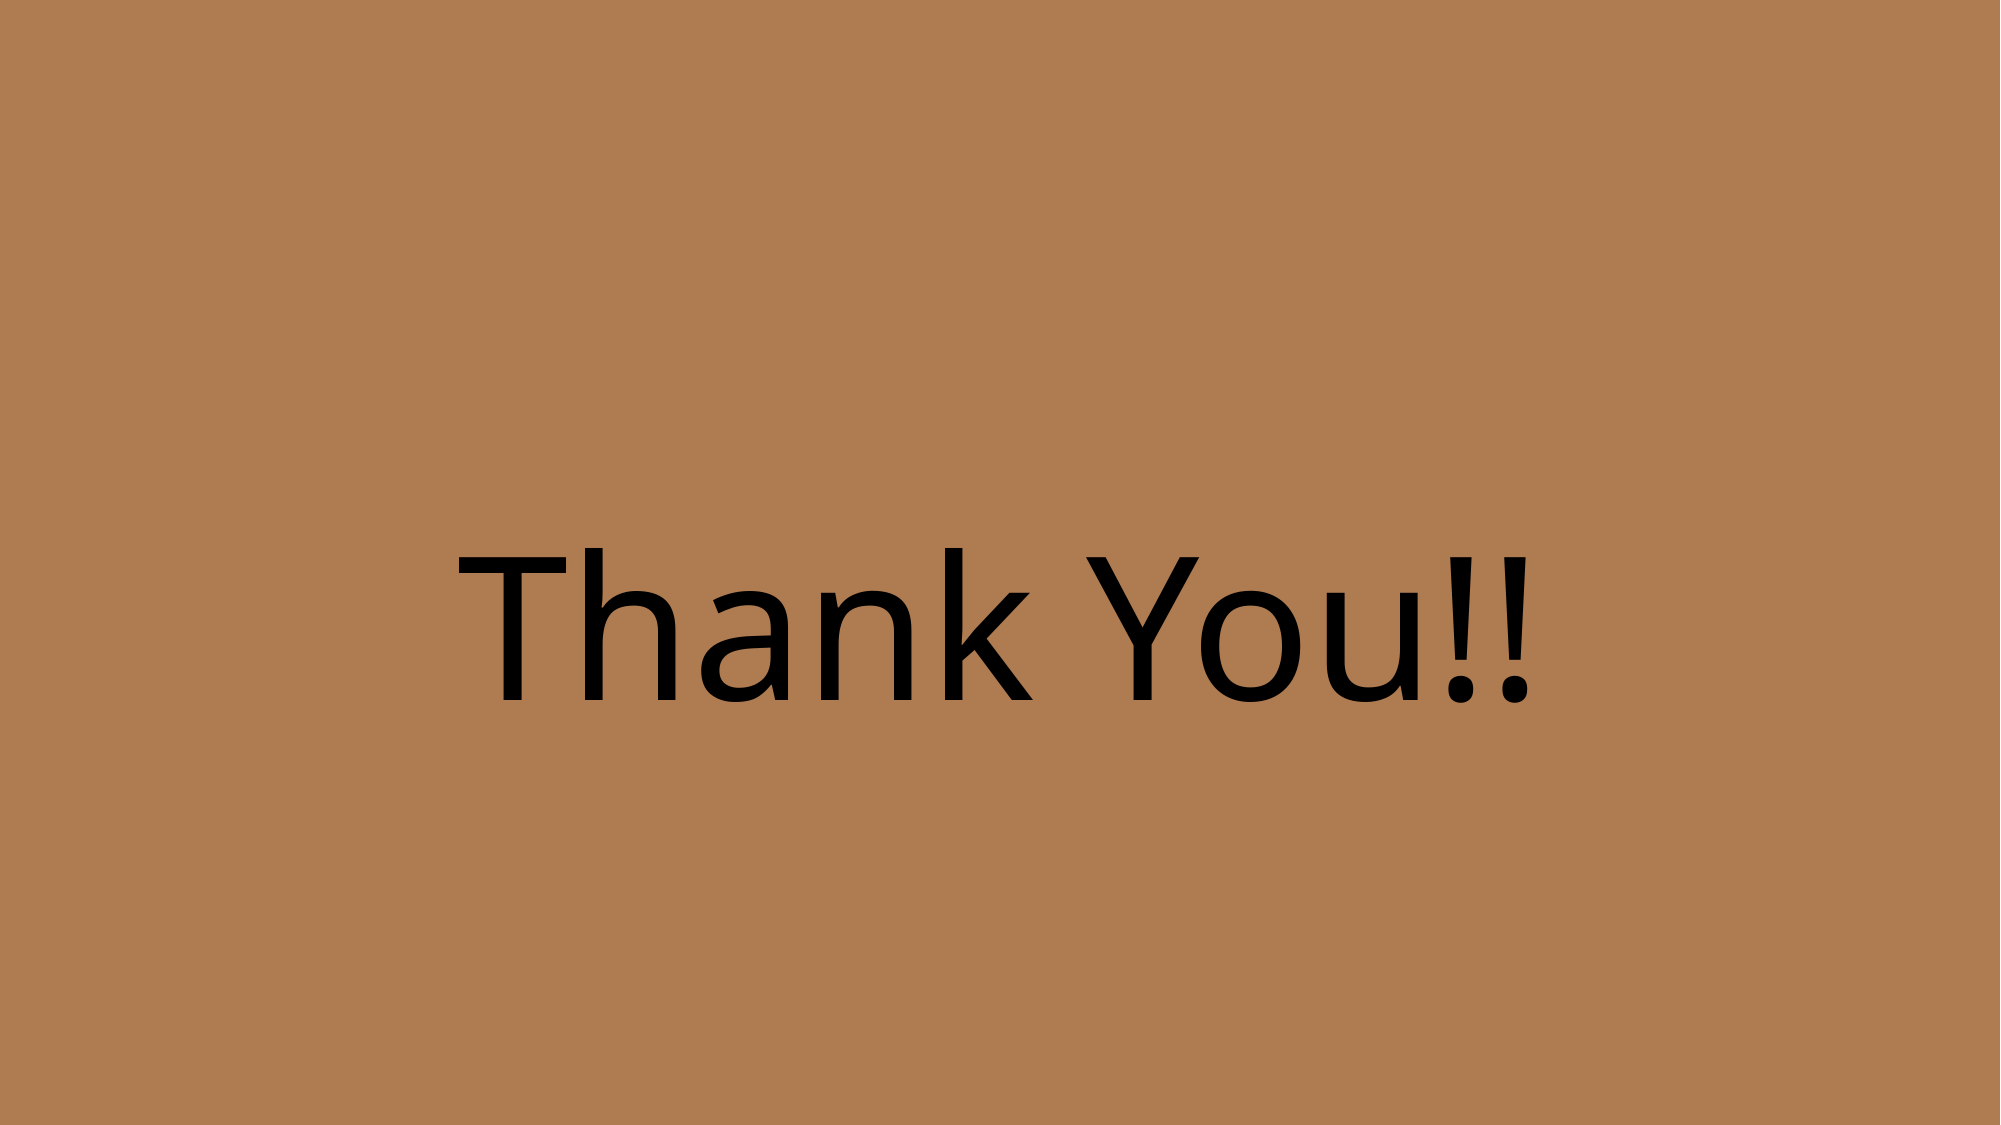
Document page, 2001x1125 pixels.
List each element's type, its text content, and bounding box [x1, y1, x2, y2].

text_box Thank You!! [178, 485, 1822, 732]
